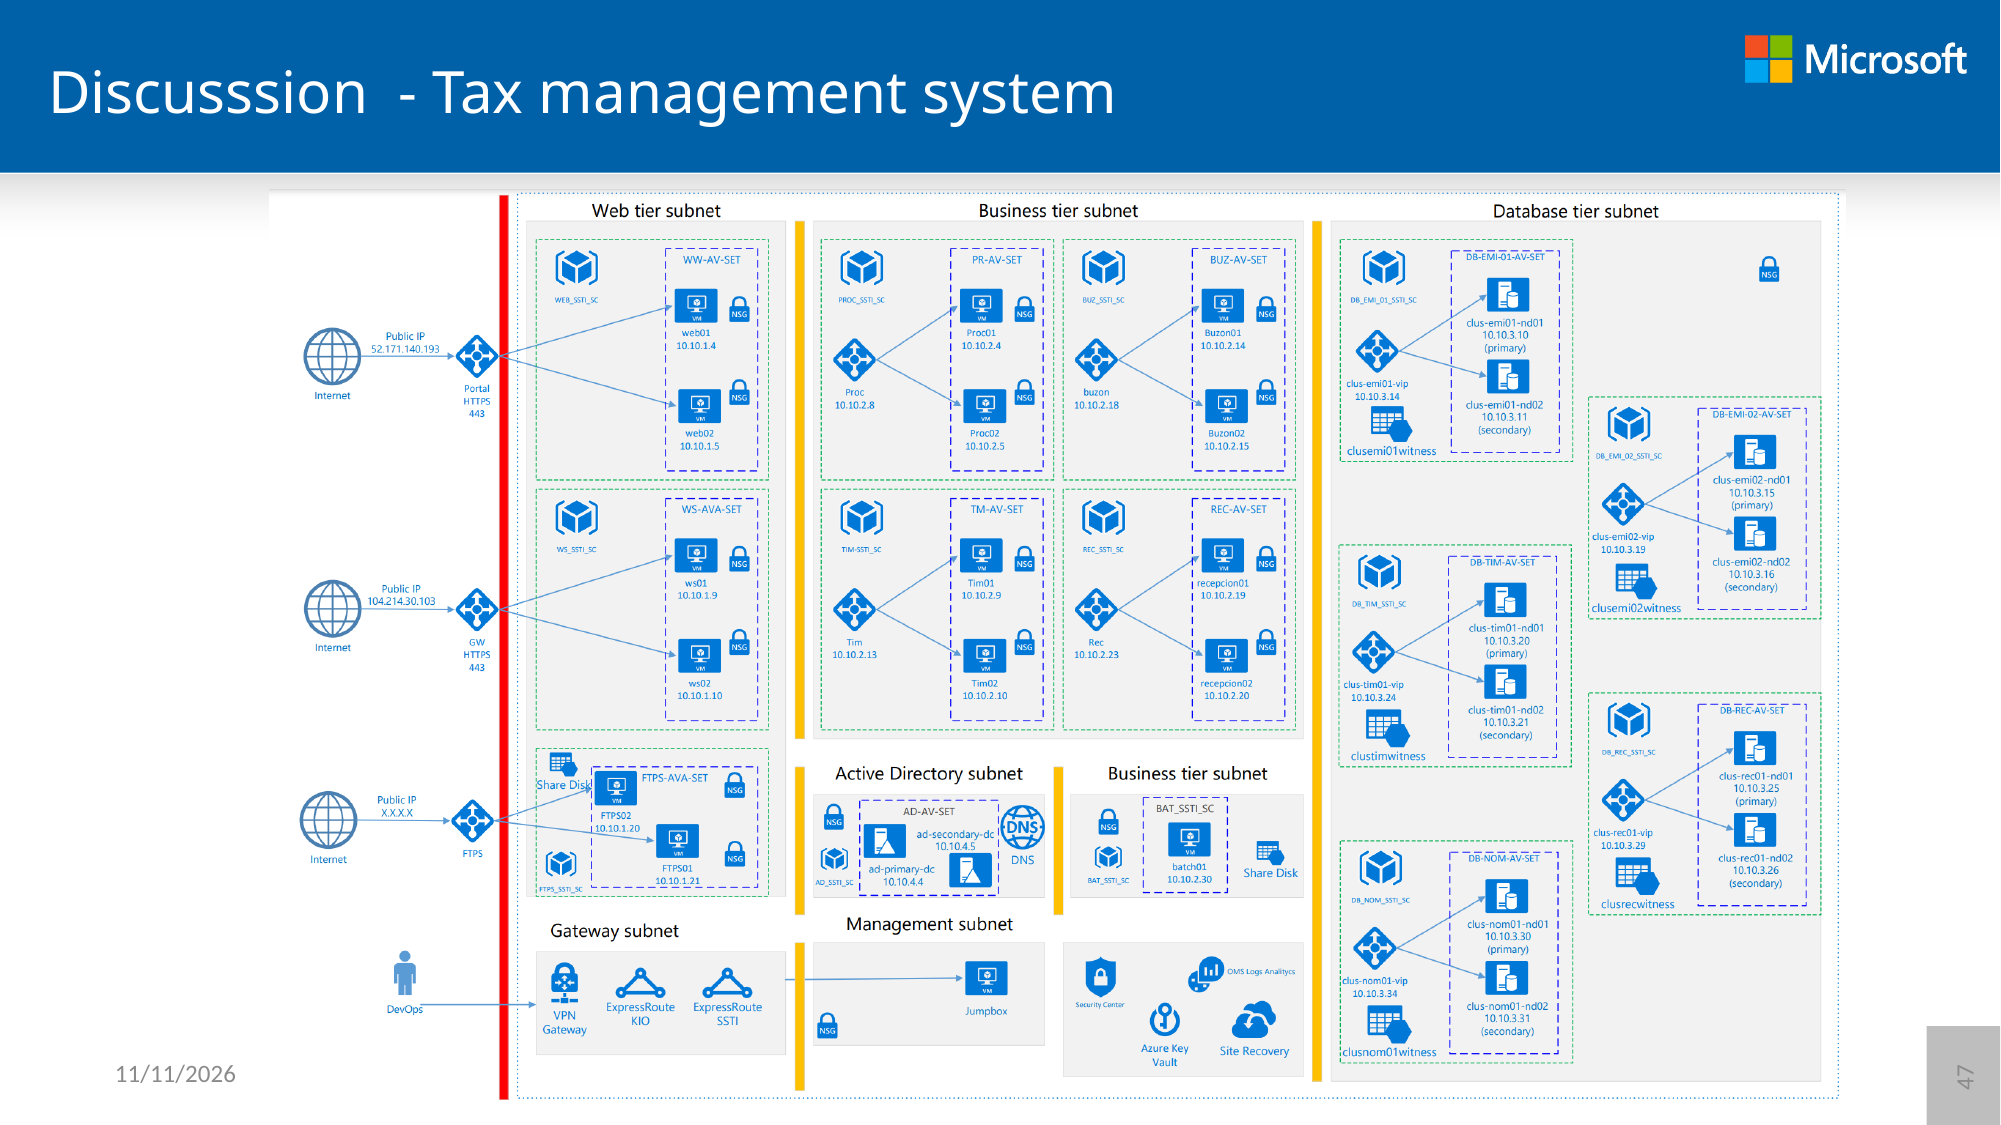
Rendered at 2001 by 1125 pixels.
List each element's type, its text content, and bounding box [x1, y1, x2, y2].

picture [269, 189, 1846, 1103]
title Discusssion - Tax management system [33, 24, 1736, 156]
picture [1714, 6, 1997, 111]
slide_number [99, 1042, 265, 1103]
